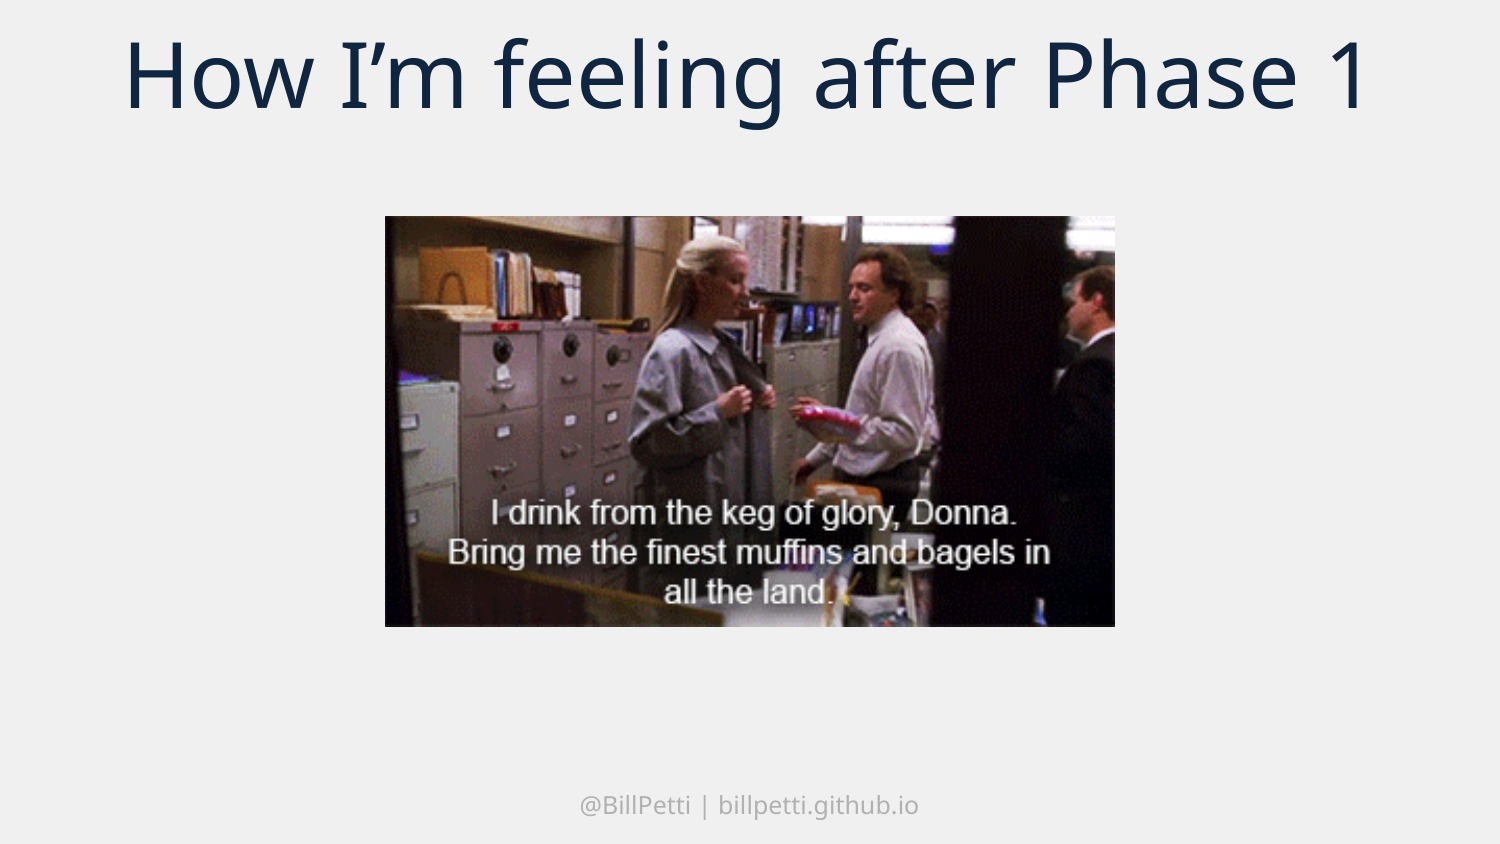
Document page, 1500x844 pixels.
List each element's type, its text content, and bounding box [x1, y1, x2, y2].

footer @BillPetti | billpetti.github.io [512, 782, 988, 827]
picture [385, 216, 1115, 628]
title How I’m feeling after Phase 1 [75, 1, 1425, 142]
